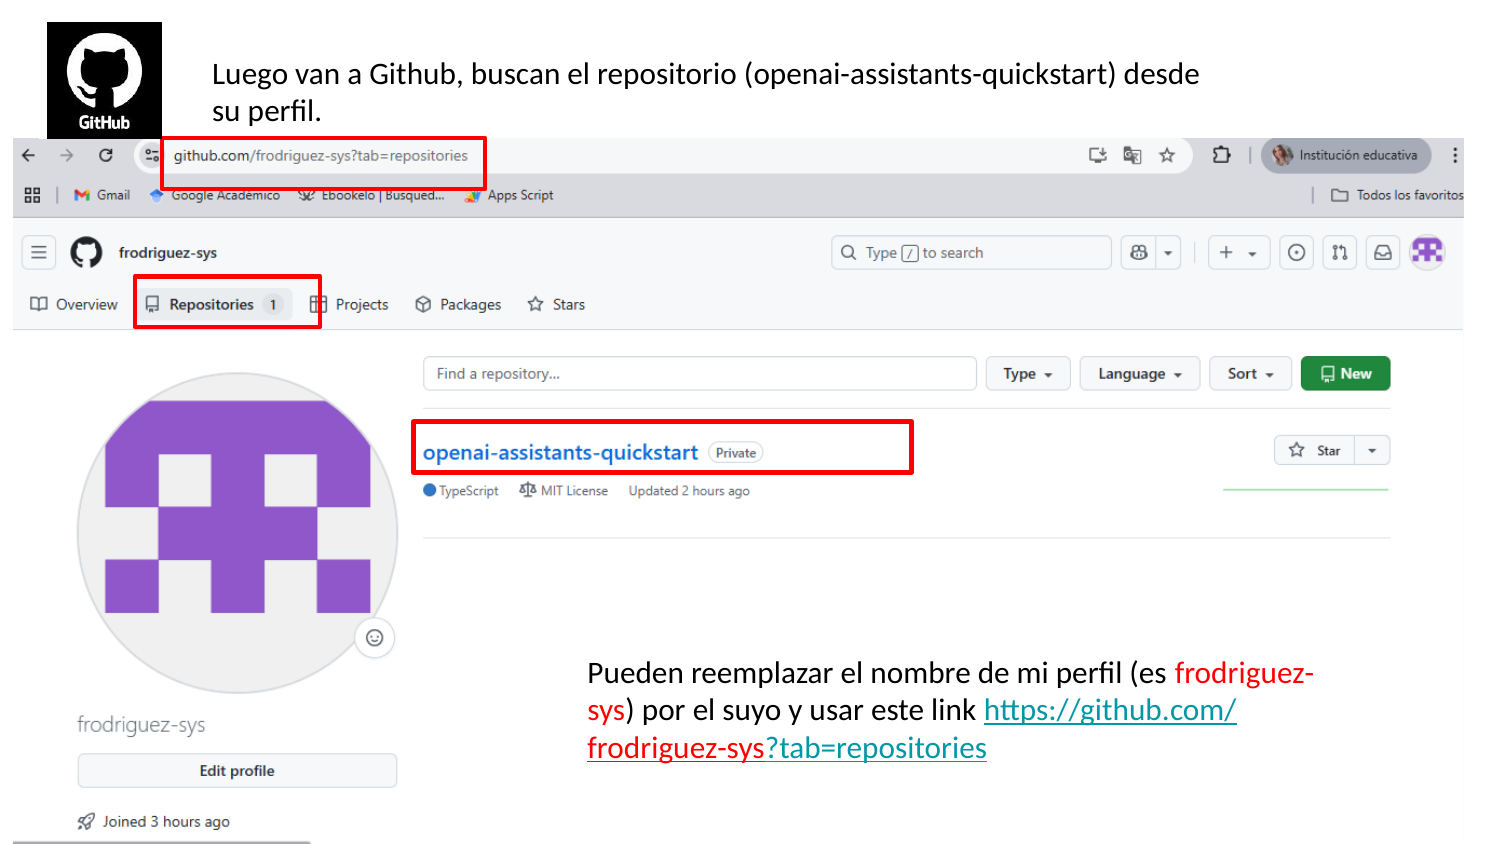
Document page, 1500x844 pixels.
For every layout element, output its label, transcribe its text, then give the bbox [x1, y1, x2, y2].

picture [13, 22, 1464, 844]
text_box Luego van a Github, buscan el repositorio (openai-assistants-quickstart) desde su perfil. [197, 37, 1236, 136]
